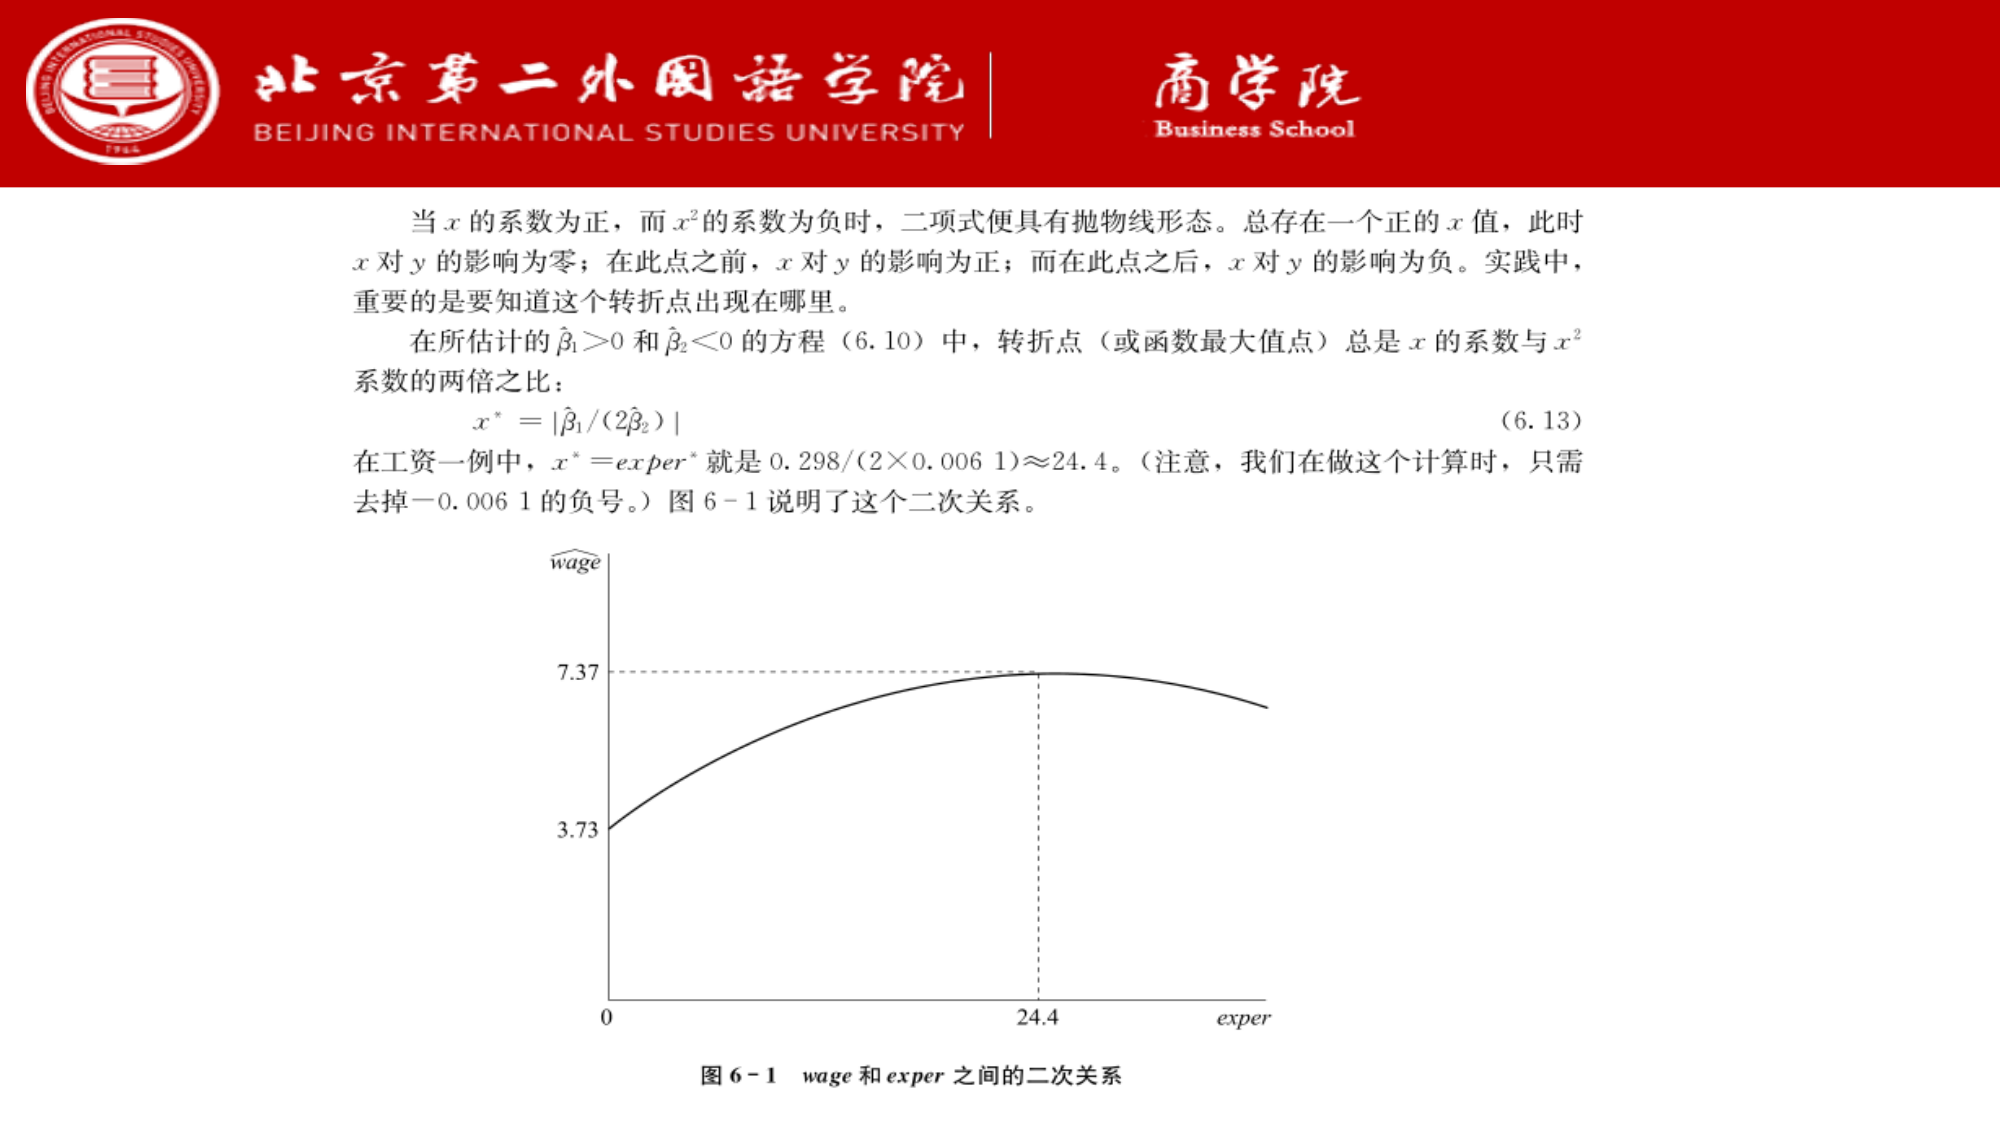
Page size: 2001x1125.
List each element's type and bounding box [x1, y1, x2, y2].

picture [338, 196, 1603, 1094]
picture [26, 18, 1693, 165]
